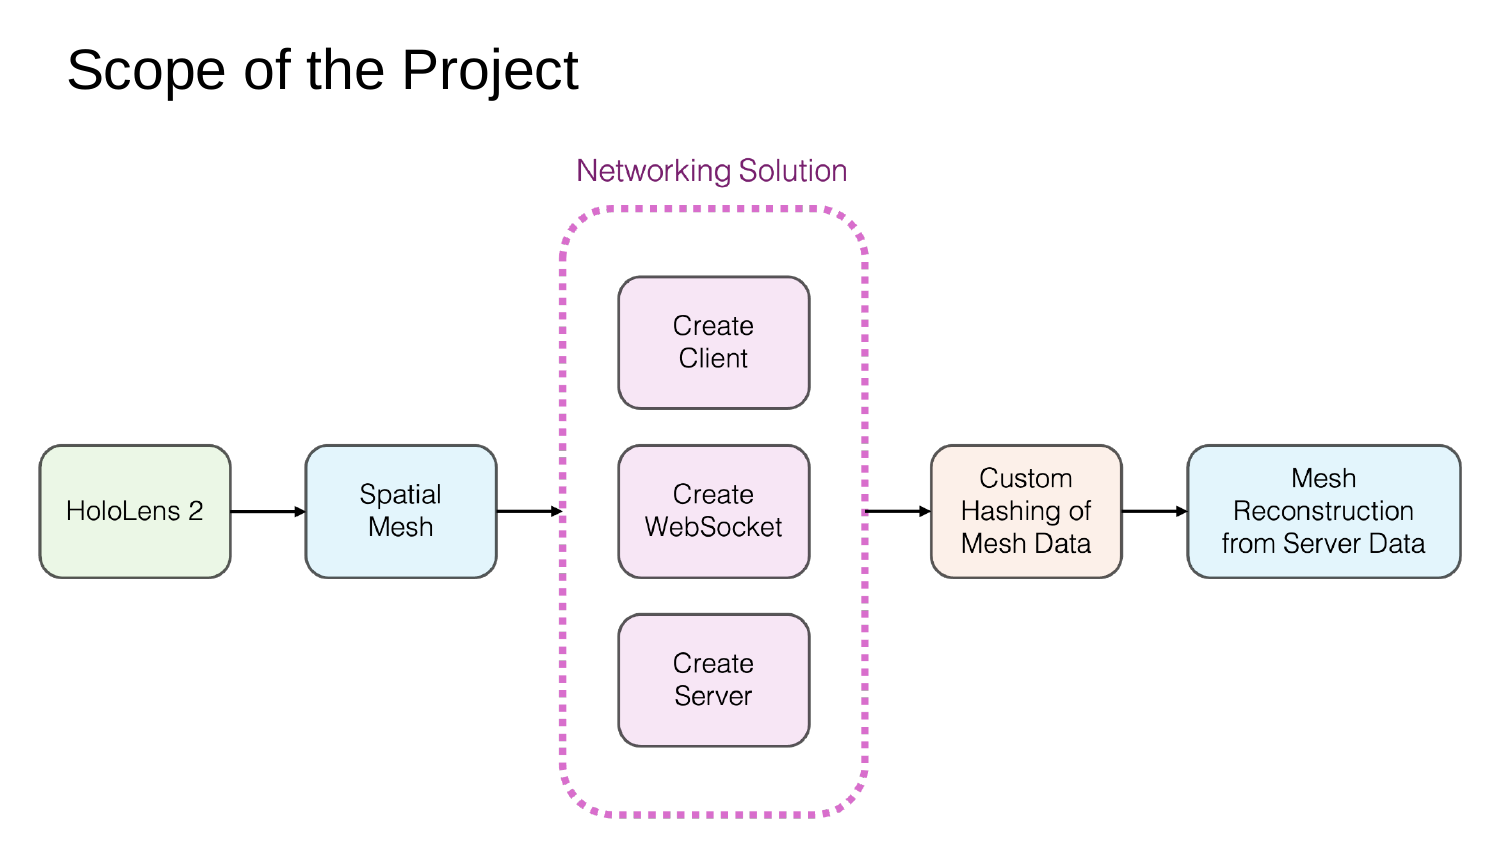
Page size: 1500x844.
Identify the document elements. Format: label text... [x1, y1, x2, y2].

title Scope of the Project [51, 23, 1449, 117]
picture [38, 141, 1462, 819]
